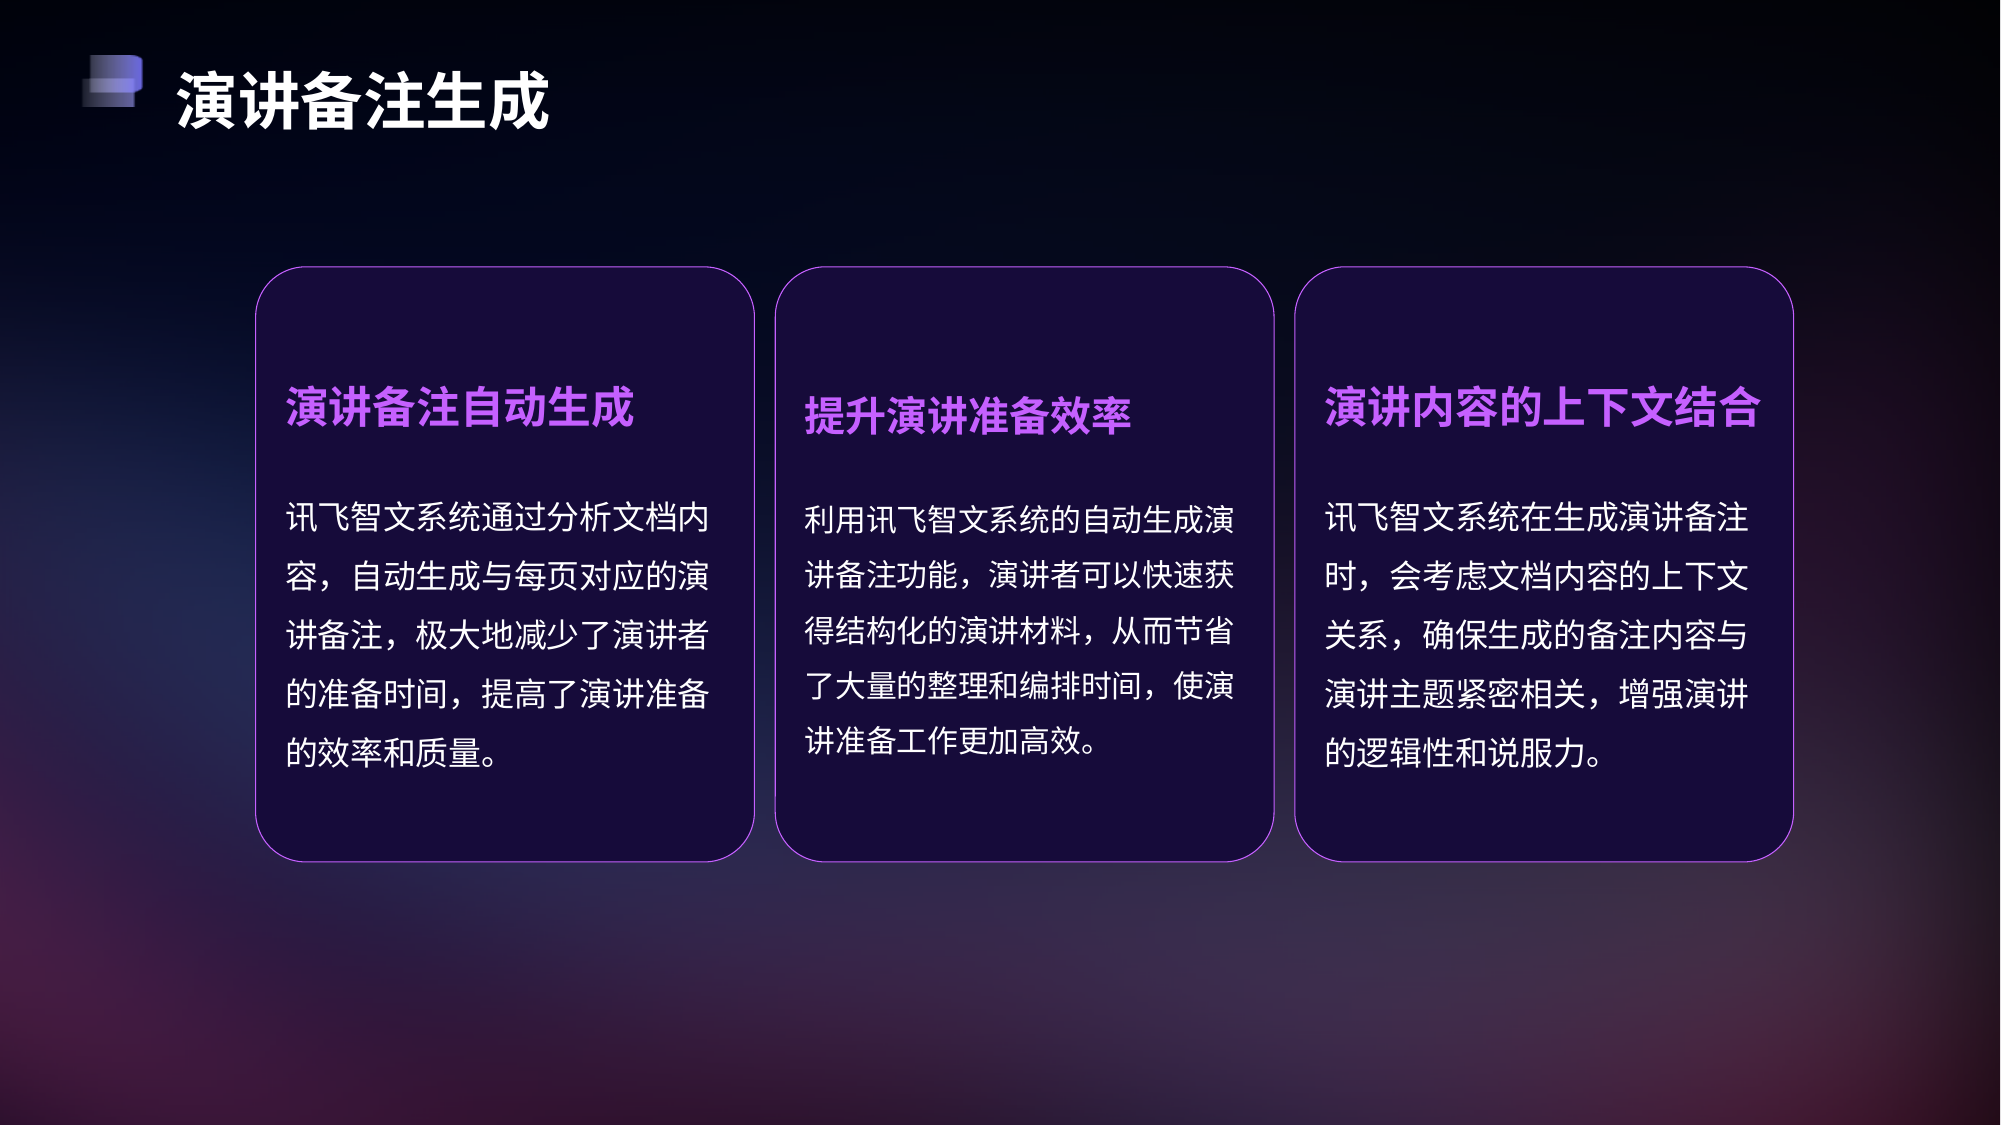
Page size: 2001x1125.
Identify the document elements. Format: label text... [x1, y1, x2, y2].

text_box 演讲内容的上下文结合 讯飞智文系统在生成演讲备注时，会考虑文档内容的上下文关系，确保生成的备注内容与演讲主题紧密相关，增强演讲的逻辑性和说服力。 [1292, 264, 1796, 865]
text_box 演讲备注自动生成 讯飞智文系统通过分析文档内容，自动生成与每页对应的演讲备注，极大地减少了演讲者的准备时间，提高了演讲准备的效率和质量。 [253, 264, 757, 865]
picture [0, 0, 2001, 1125]
text_box 演讲备注生成 [159, 15, 1700, 147]
text_box 提升演讲准备效率 利用讯飞智文系统的自动生成演讲备注功能，演讲者可以快速获得结构化的演讲材料，从而节省了大量的整理和编排时间，使演讲准备工作更加高效。 [773, 264, 1277, 865]
